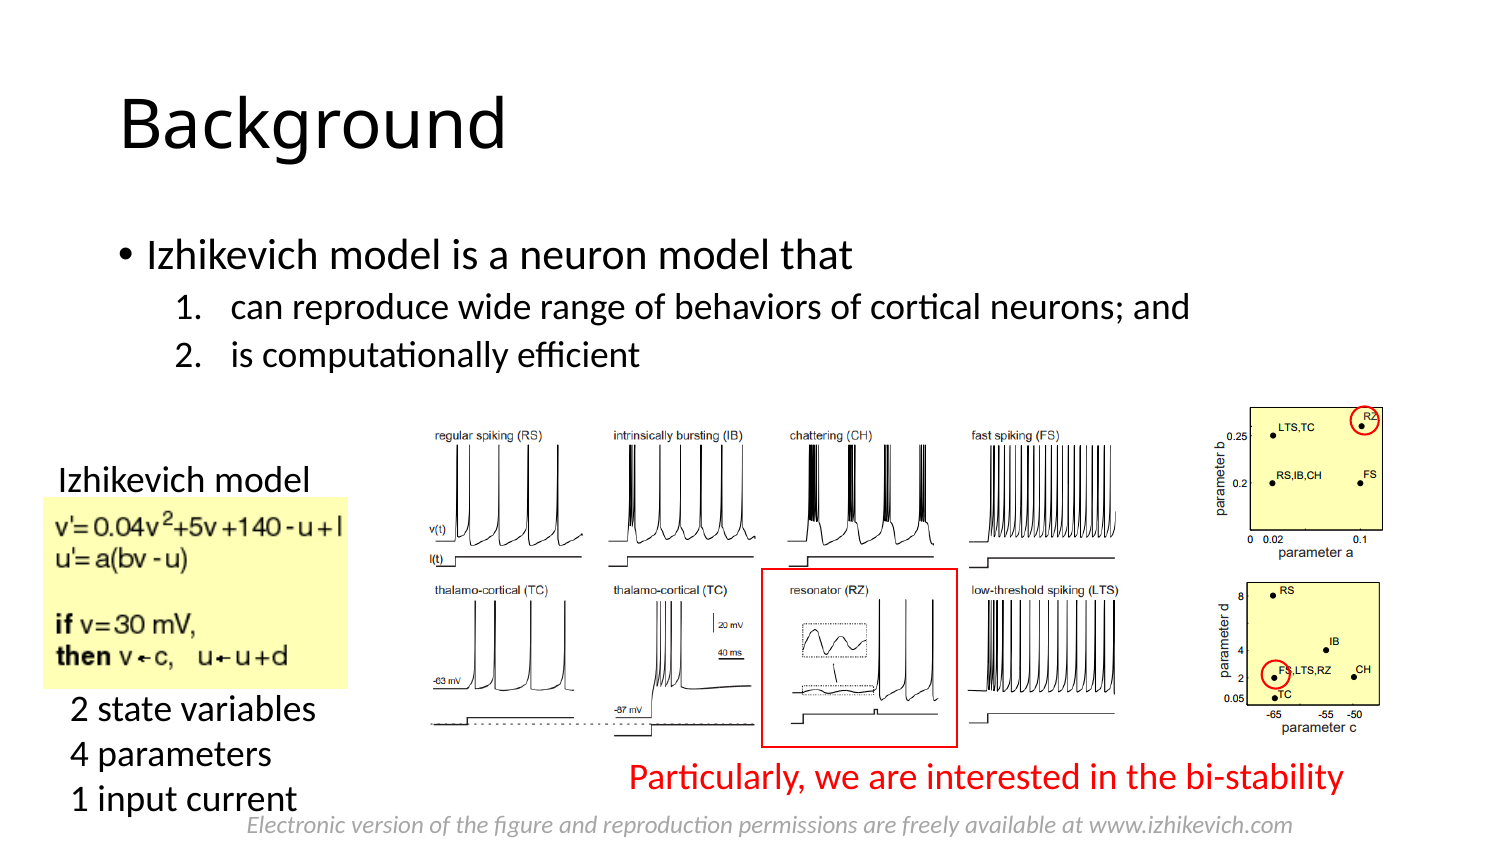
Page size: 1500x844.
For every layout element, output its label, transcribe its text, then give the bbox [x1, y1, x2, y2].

text_box Izhikevich model [42, 440, 396, 498]
title Background [103, 44, 1397, 208]
picture [43, 497, 348, 689]
list Izhikevich model is a neuron model that can reproduce wide range of behaviors of cortical neurons; and is computationally efficient [103, 224, 1397, 760]
text_box Electronic version of the figure and reproduction permissions are freely available at www.izhikevich.com [231, 801, 1311, 844]
picture [1201, 394, 1397, 744]
text_box 2 state variables 4 parameters 1 input current [55, 689, 332, 827]
picture [412, 411, 1130, 747]
text_box Particularly, we are interested in the bi-stability [614, 744, 1360, 804]
